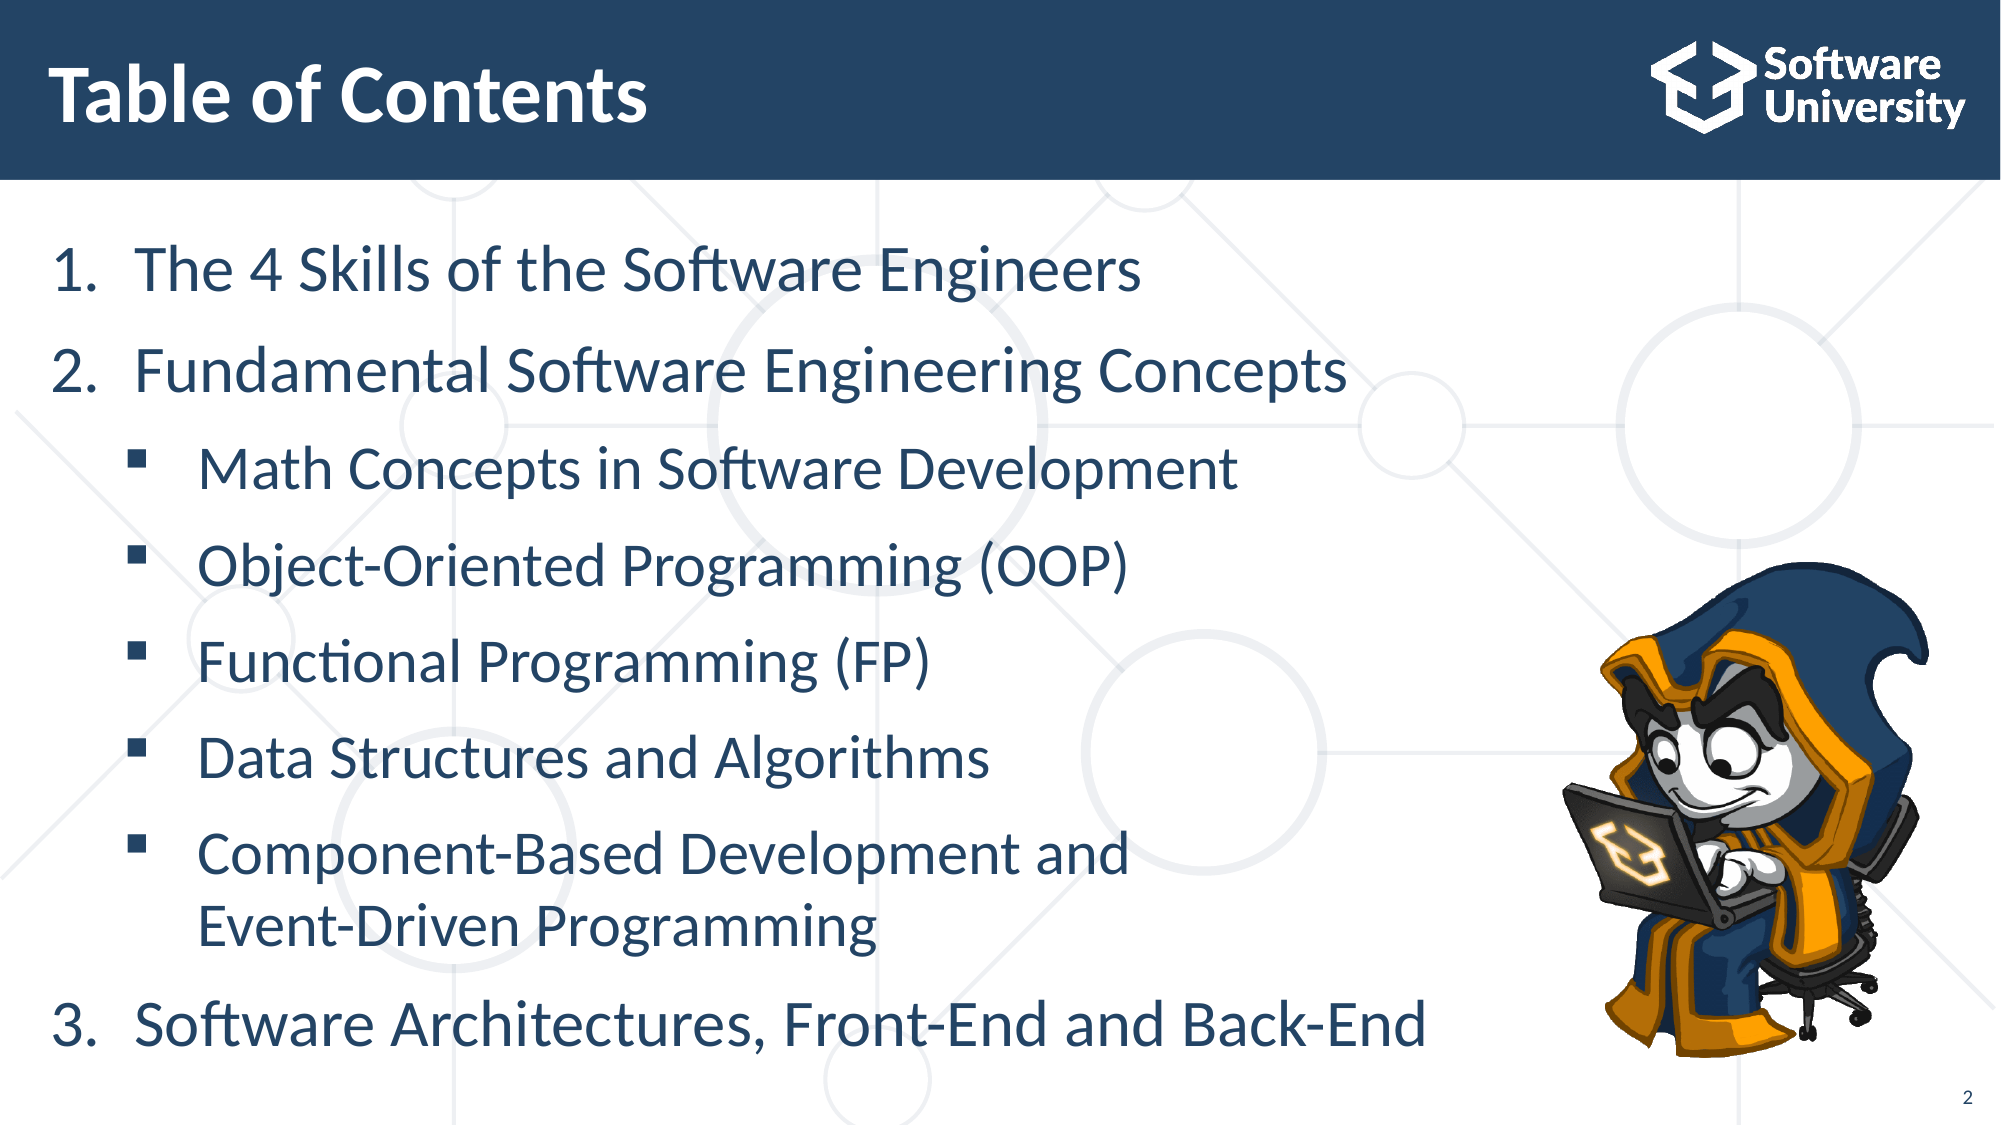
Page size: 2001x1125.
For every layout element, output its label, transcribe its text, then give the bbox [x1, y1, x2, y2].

title Table of Contents [31, 16, 1625, 162]
picture [1561, 559, 1931, 1059]
list The 4 Skills of the Software Engineers Fundamental Software Engineering Concepts Math Concepts in Software Development Object-Oriented Programming (OOP) Functional Programming (FP) Data Structures and Algorithms Component-Based Development and Event-Driven Programming Software Architectures, Front-End and Back-End [32, 224, 1532, 1117]
picture [1651, 41, 1966, 134]
text_box 2 [1927, 1067, 1989, 1117]
